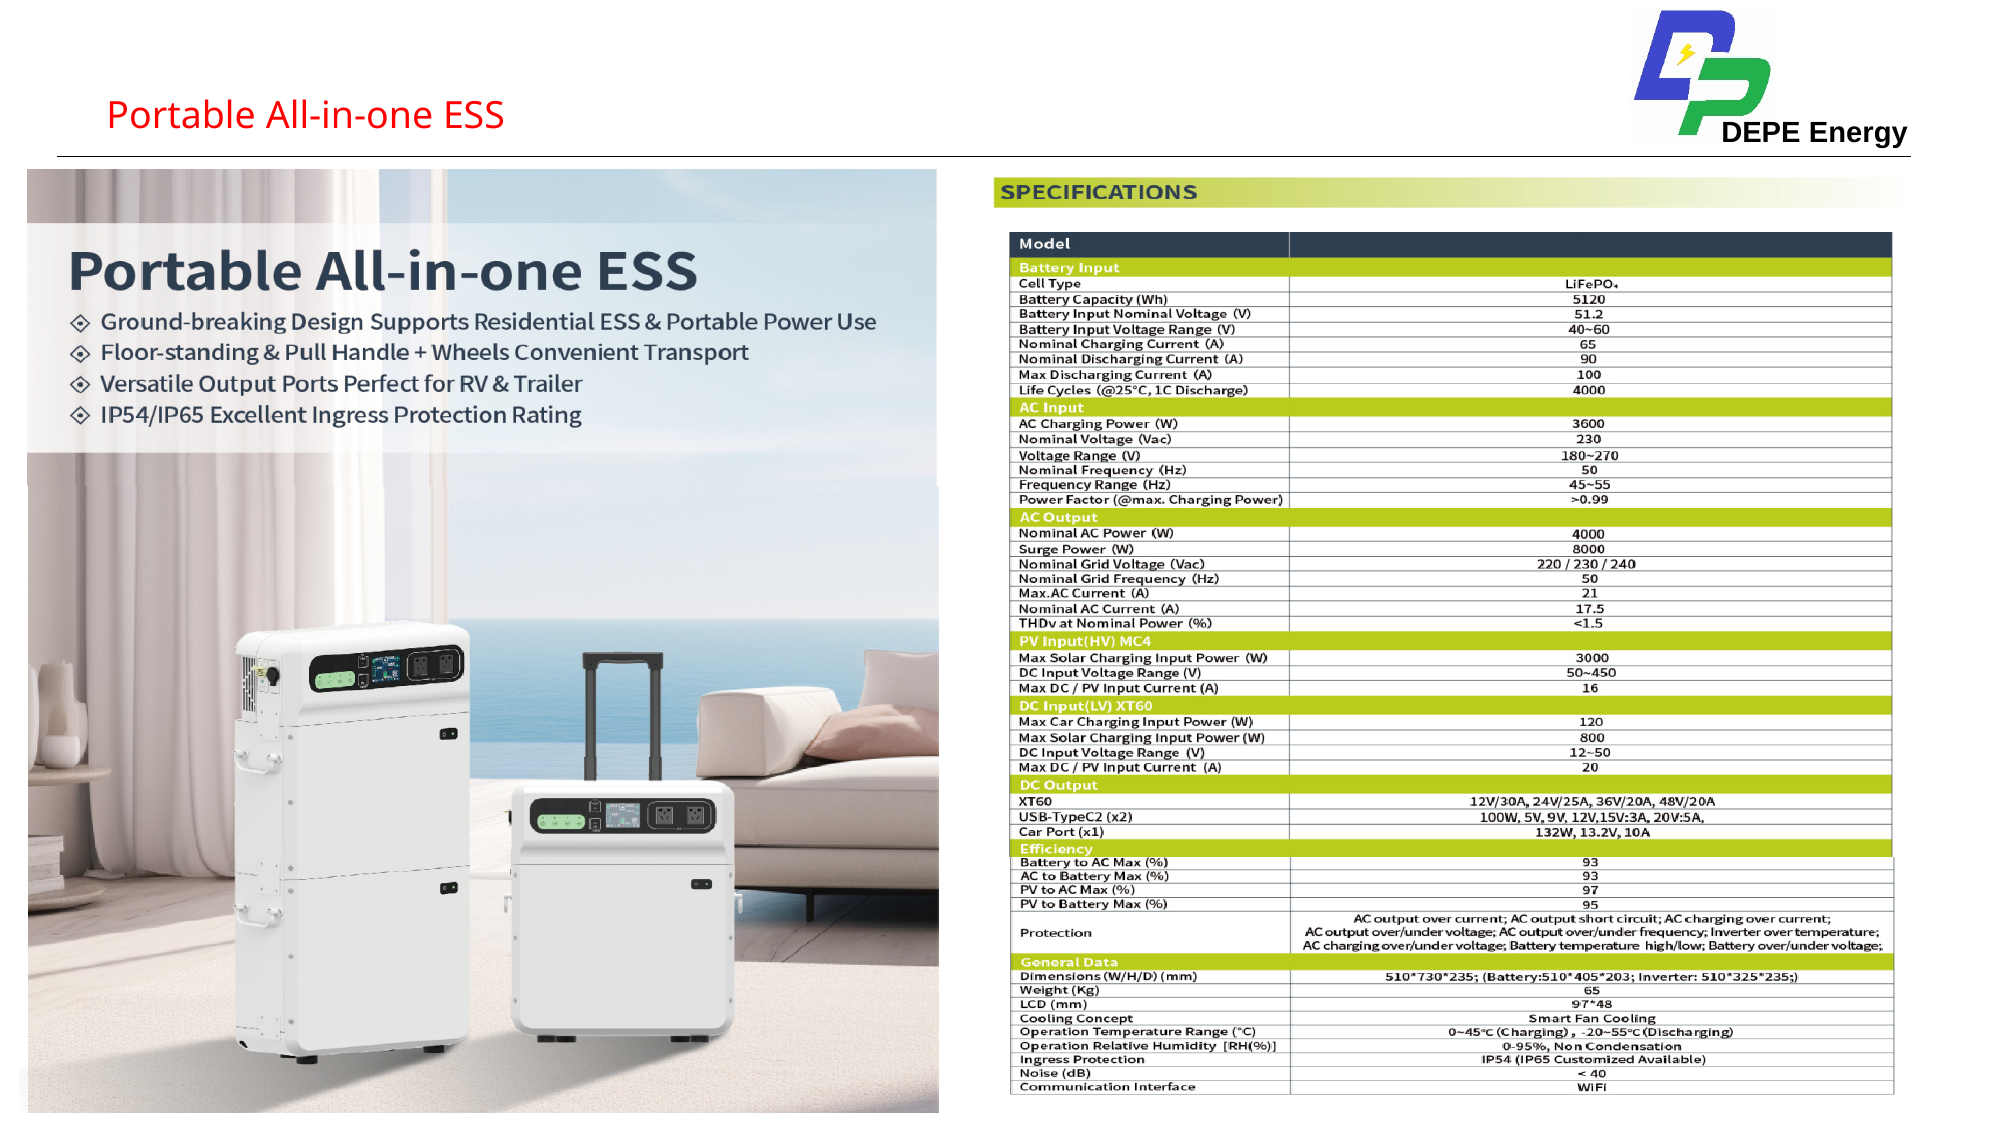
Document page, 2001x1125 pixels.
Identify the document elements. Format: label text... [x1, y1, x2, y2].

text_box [14, 169, 939, 1113]
picture [1630, 8, 1775, 143]
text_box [983, 169, 1911, 1099]
picture [1767, 125, 1775, 132]
text_box Portable All-in-one ESS [91, 60, 520, 144]
